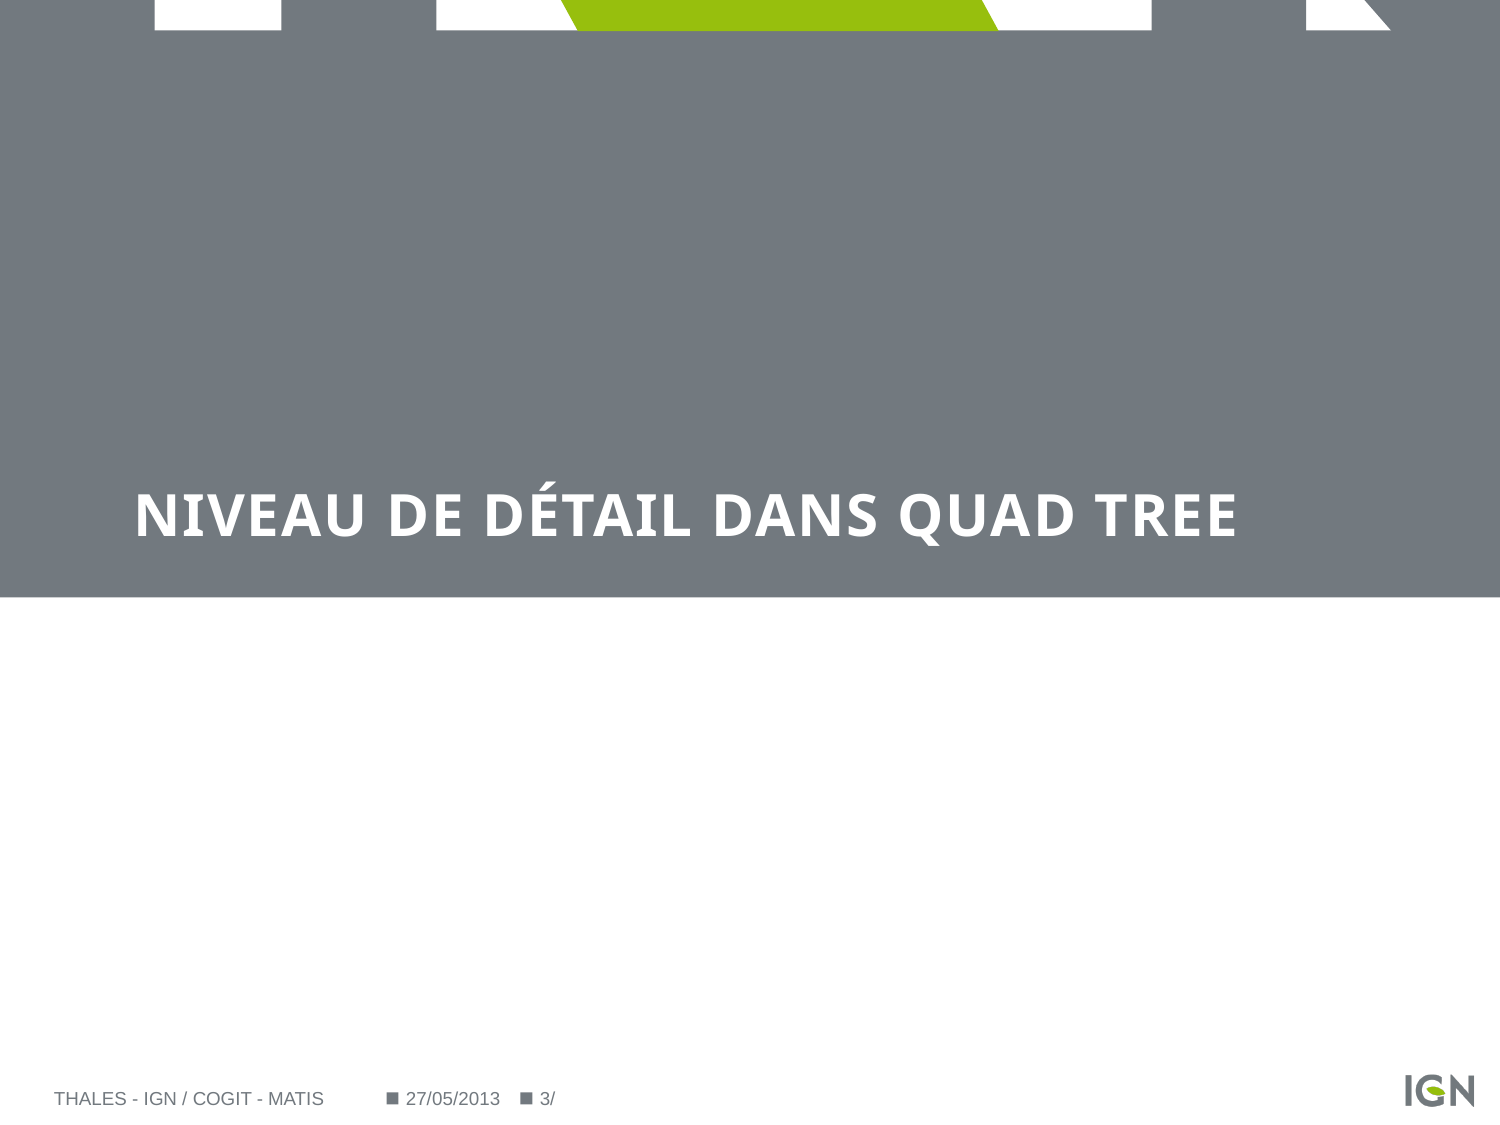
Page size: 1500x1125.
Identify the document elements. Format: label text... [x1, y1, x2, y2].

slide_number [390, 1067, 524, 1125]
slide_number 3/ [524, 1067, 875, 1125]
footer Thales - IGN / COGIT - MATIS [39, 1067, 390, 1125]
picture [1404, 1074, 1475, 1109]
title Niveau de détail dans quad tree [118, 471, 1394, 752]
